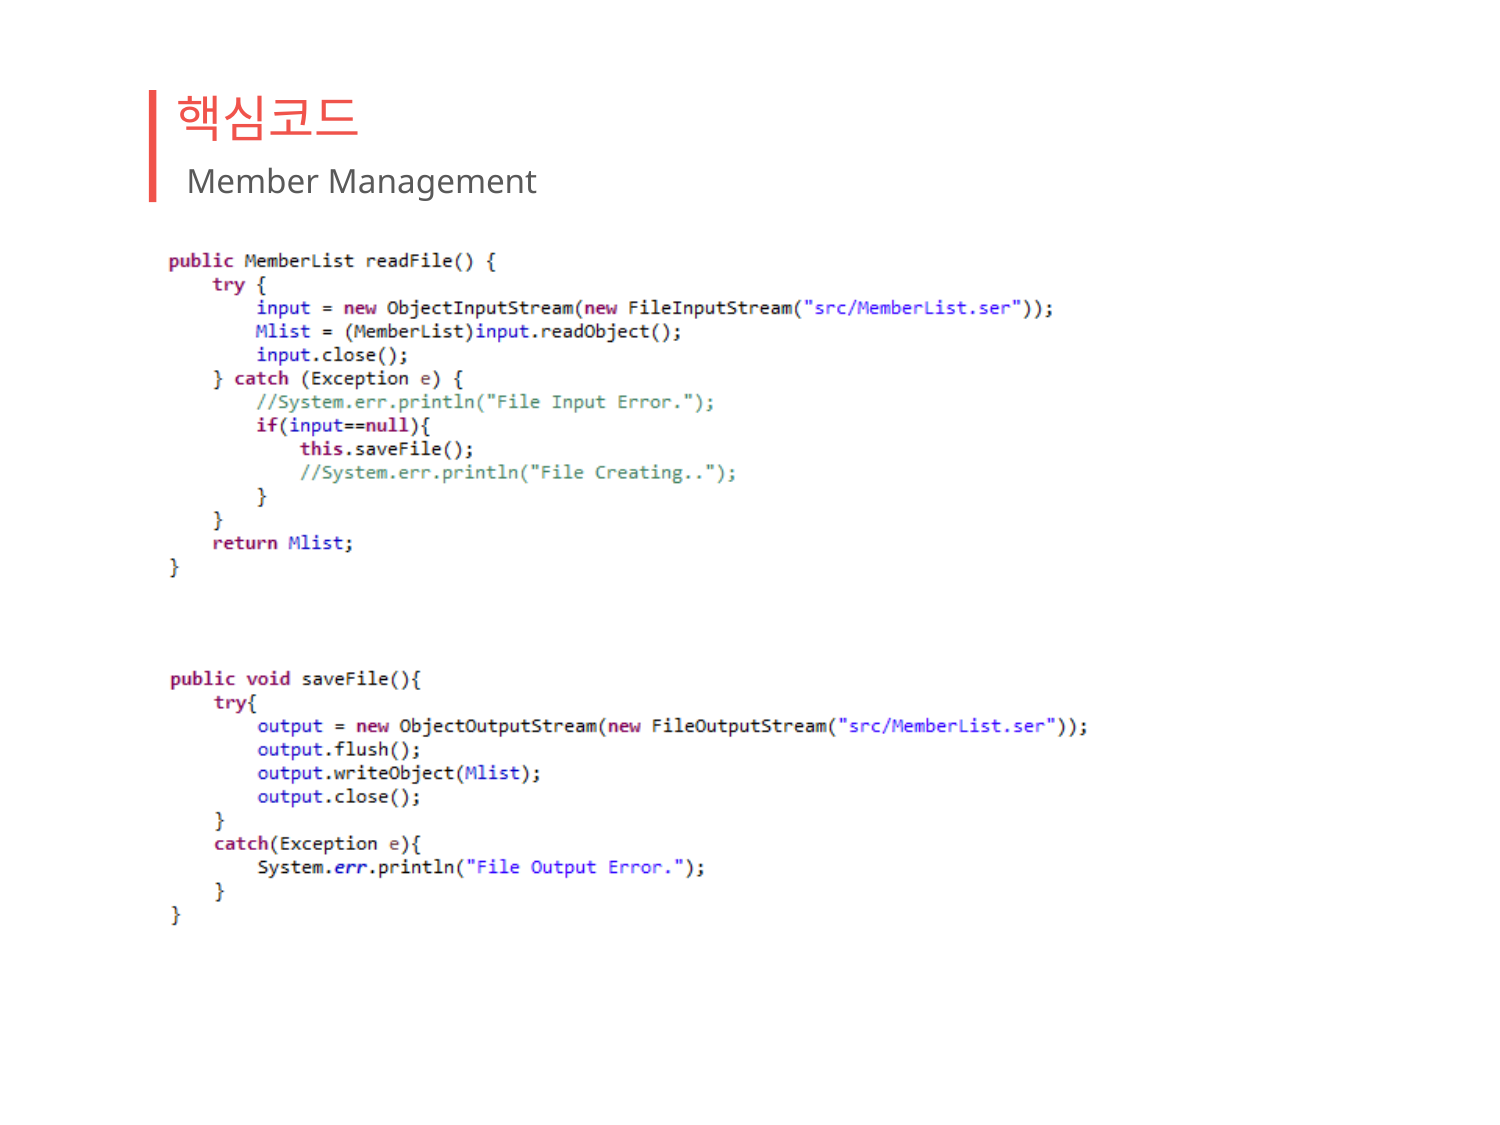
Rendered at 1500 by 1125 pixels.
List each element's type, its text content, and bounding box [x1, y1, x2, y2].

text_box [147, 88, 158, 204]
picture [160, 668, 1106, 941]
text_box Member Management [171, 152, 715, 208]
text_box 핵심코드 [161, 79, 376, 155]
picture [160, 249, 1069, 587]
